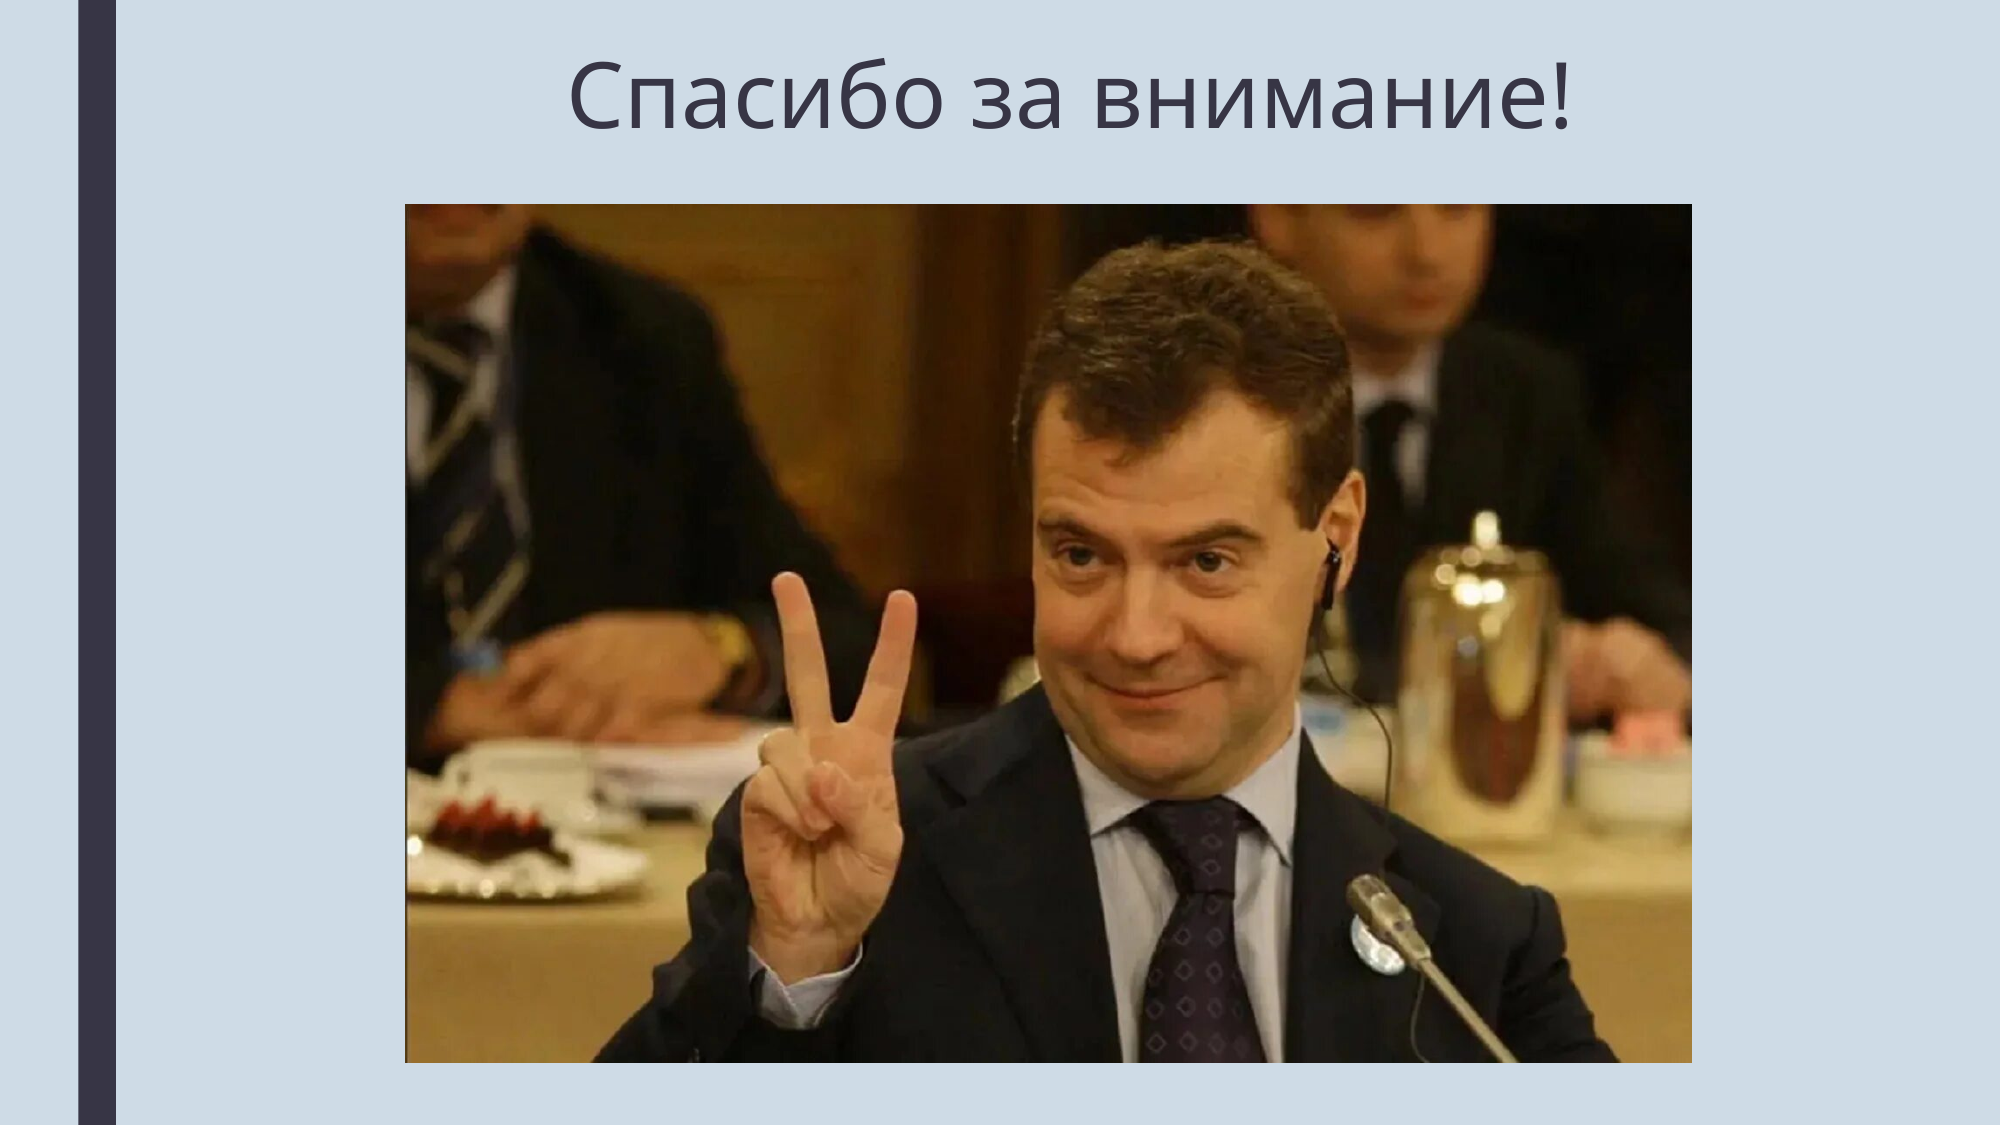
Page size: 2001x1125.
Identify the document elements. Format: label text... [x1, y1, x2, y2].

text_box Спасибо за внимание! [551, 43, 2000, 287]
picture [405, 204, 1692, 1064]
